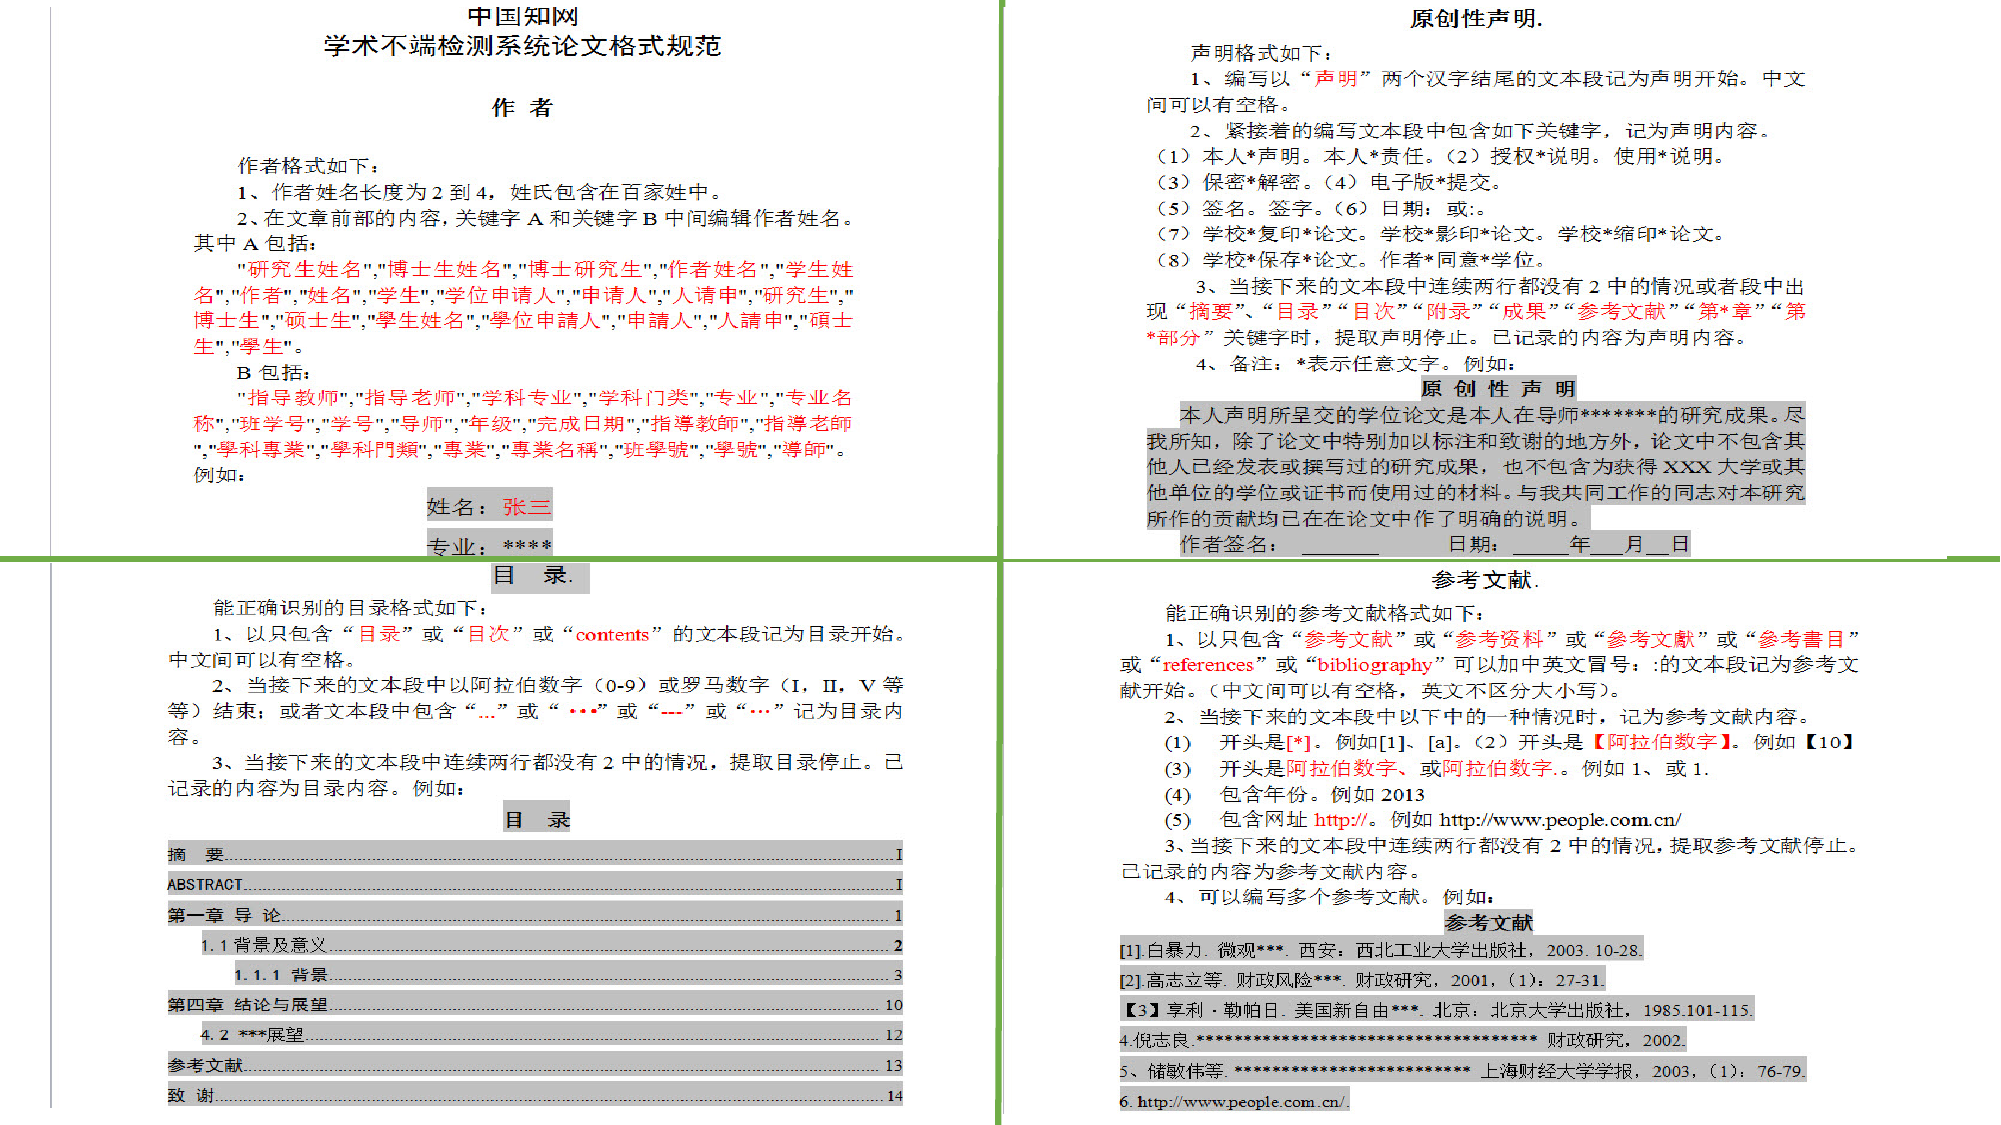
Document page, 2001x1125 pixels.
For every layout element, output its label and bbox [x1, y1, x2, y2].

picture [50, 7, 996, 558]
text_box [0, 562, 997, 1125]
text_box [998, 0, 1003, 1125]
text_box [1006, 0, 2000, 556]
text_box [1003, 562, 2000, 1125]
picture [50, 563, 993, 1108]
text_box [0, 0, 998, 556]
picture [1003, 7, 1947, 559]
picture [1003, 563, 1947, 1114]
